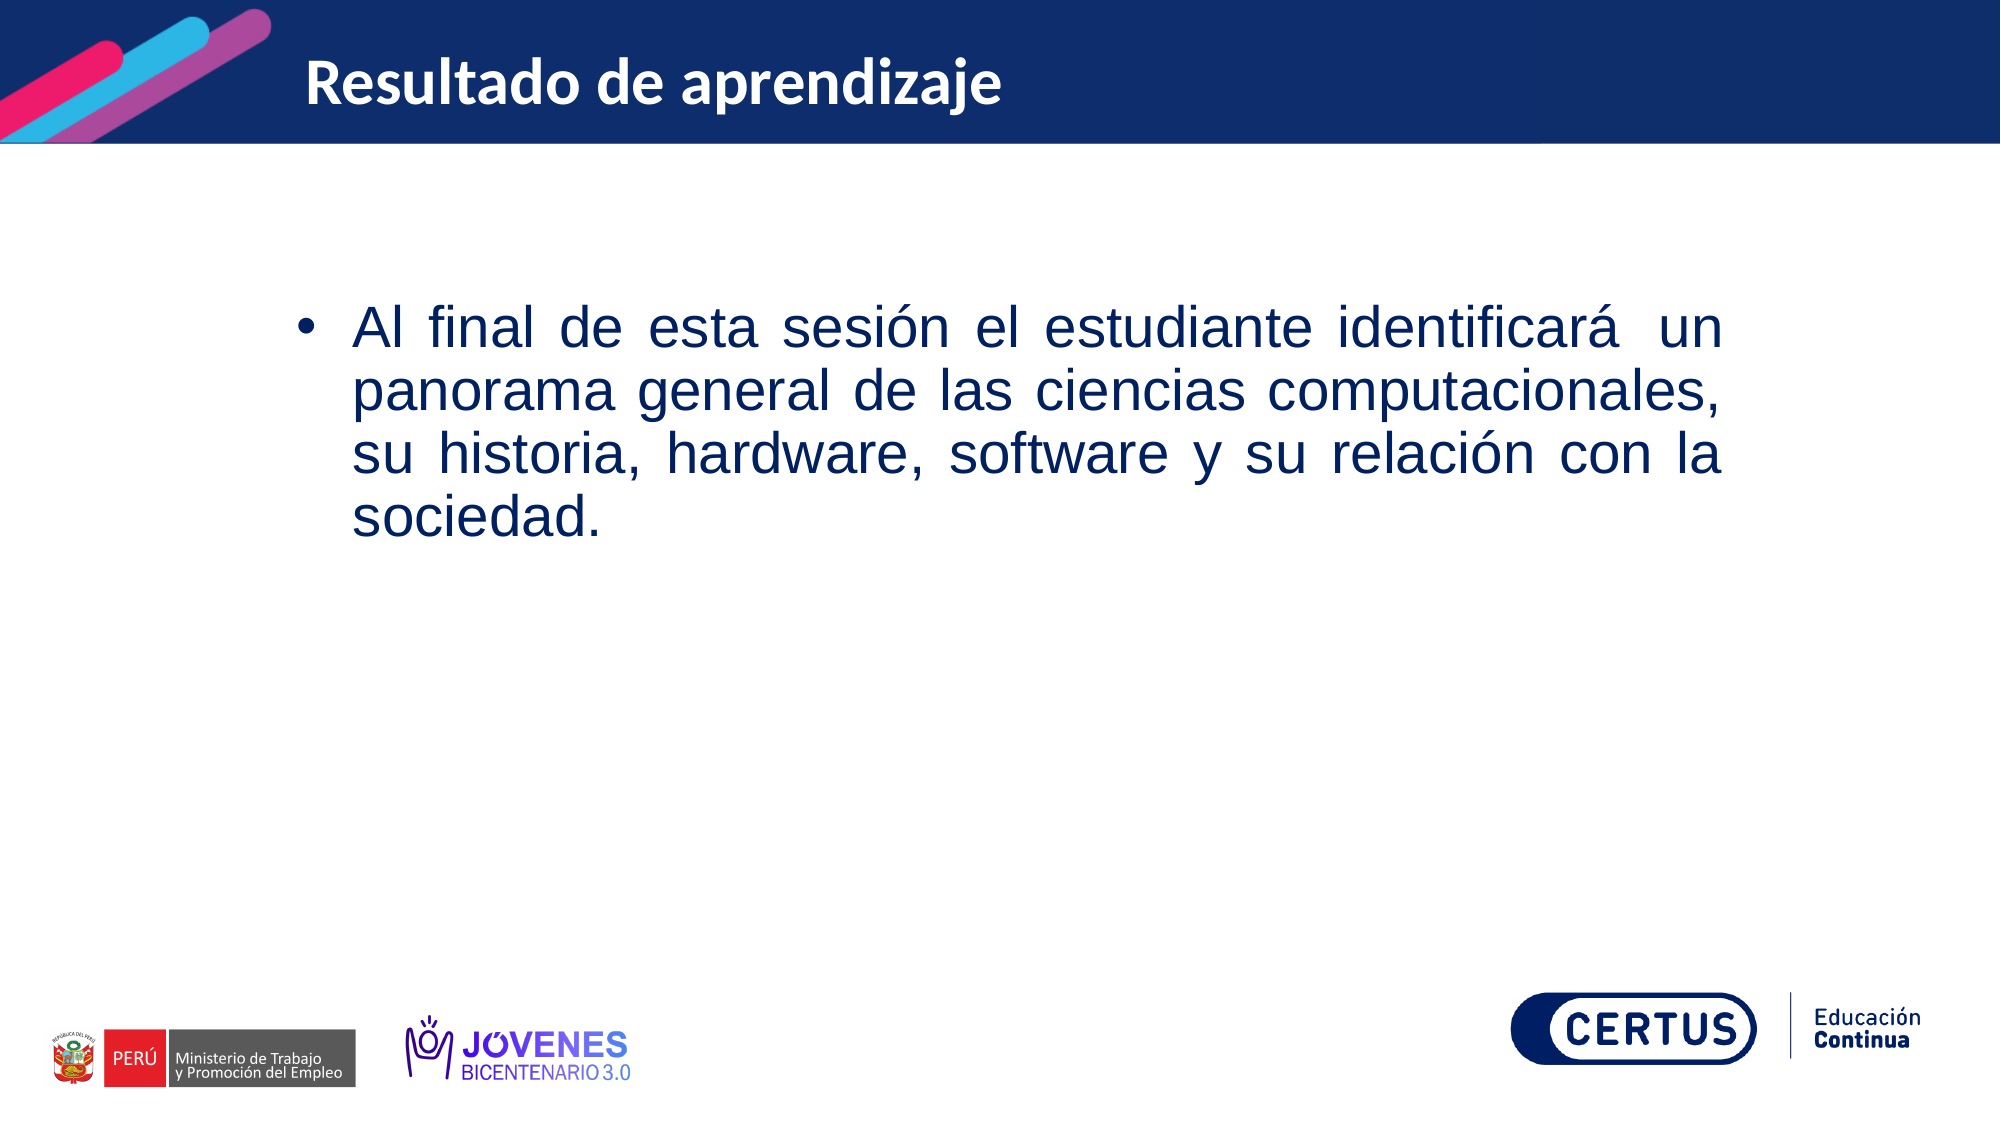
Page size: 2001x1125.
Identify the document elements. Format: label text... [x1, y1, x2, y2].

list Al final de esta sesión el estudiante identificará un panorama general de las ciencias computacionales, su historia, hardware, software y su relación con la sociedad. [262, 289, 1739, 640]
picture [1503, 964, 1959, 1103]
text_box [41, 986, 632, 1115]
picture [0, 0, 1541, 144]
title Resultado de aprendizaje [290, 22, 1901, 144]
